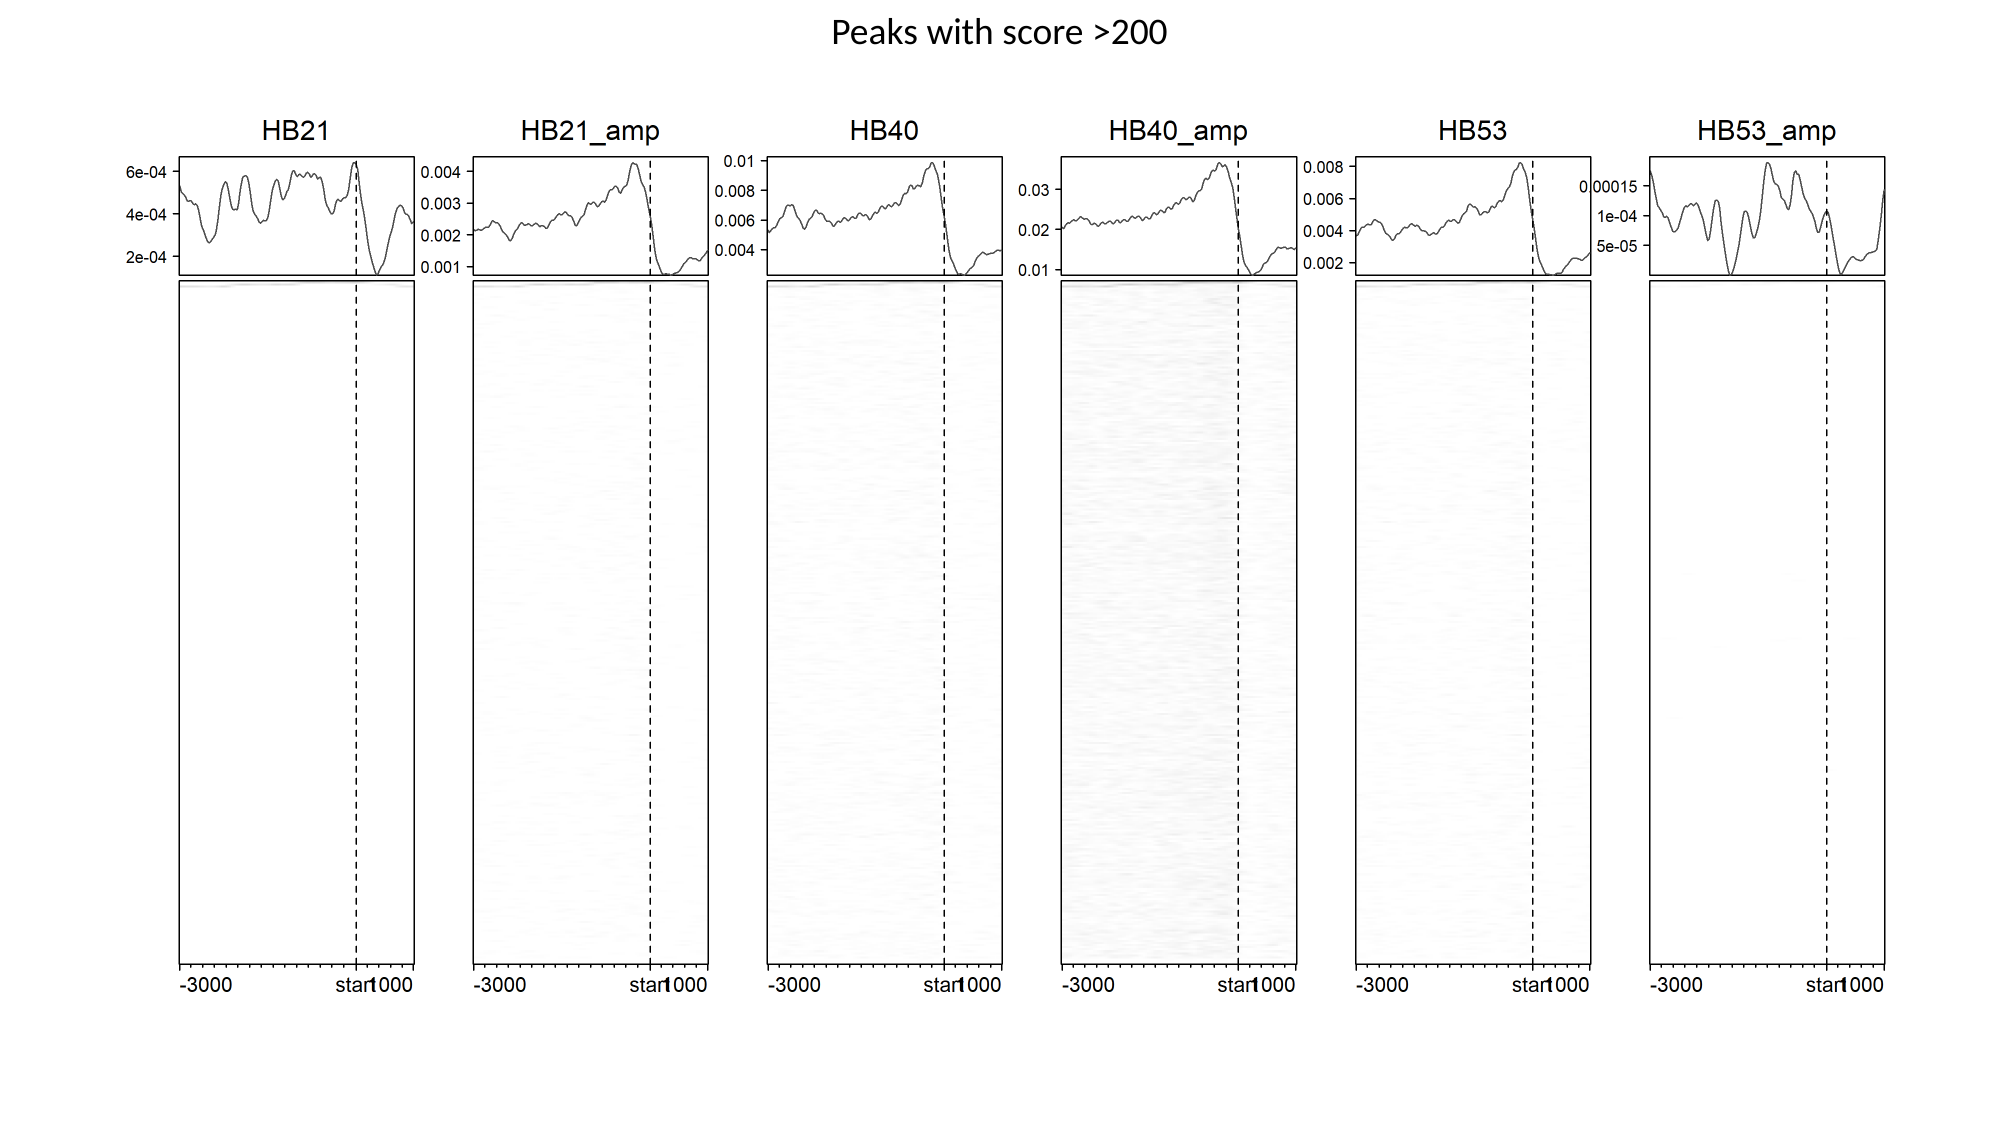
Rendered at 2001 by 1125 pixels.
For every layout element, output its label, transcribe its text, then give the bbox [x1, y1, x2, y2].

text_box Peaks with score >200 [816, 0, 1184, 60]
picture [114, 119, 1886, 1006]
